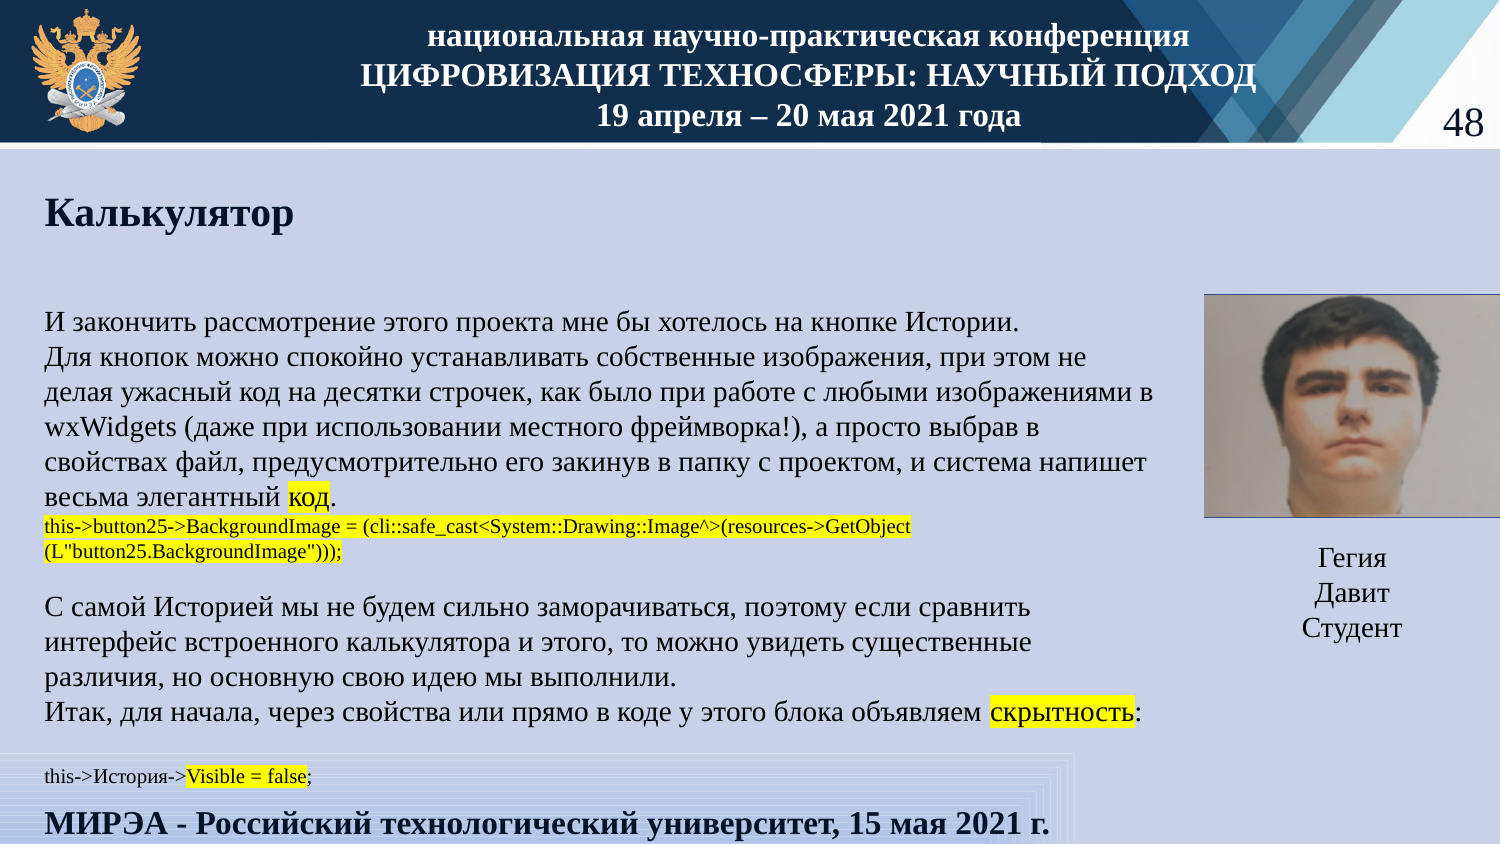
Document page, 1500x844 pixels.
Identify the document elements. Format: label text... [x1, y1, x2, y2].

slide_number 47 [1381, 97, 1500, 142]
picture [0, 0, 1500, 149]
text_box Гегия Давит Студент [1204, 531, 1500, 652]
footer Калькулятор [29, 177, 1471, 243]
picture [1204, 295, 1500, 517]
text_box И закончить рассмотрение этого проекта мне бы хотелось на кнопке Истории. Для кнопок можно спокойно устанавливать собственные изображения, при этом не делая ужасный код на десятки строчек, как было при работе с любыми изображениями в wxWidgets (даже при использовании местного фреймворка!), а просто выбрав в свойствах файл, предусмотрительно его закинув в папку с проектом, и система напишет весьма элегантный код. this->button25->BackgroundImage = (cli::safe_cast<System::Drawing::Image^>(resources->GetObject (L"button25.BackgroundImage"))); С самой Историей мы не будем сильно заморачиваться, поэтому если сравнить интерфейс встроенного калькулятора и этого, то можно увидеть существенные различия, но основную свою идею мы выполнили. Итак, для начала, через свойства или прямо в коде у этого блока объявляем скрытность: this->История->Visible = false; [29, 295, 1176, 762]
text_box МИРЭА - Российский технологический университет, 15 мая 2021 г. [29, 798, 1176, 844]
text_box национальная научно-практическая конференция ЦИФРОВИЗАЦИЯ ТЕХНОСФЕРЫ: НАУЧНЫЙ ПОДХОД 19 апреля – 20 мая 2021 года [159, 5, 1459, 141]
